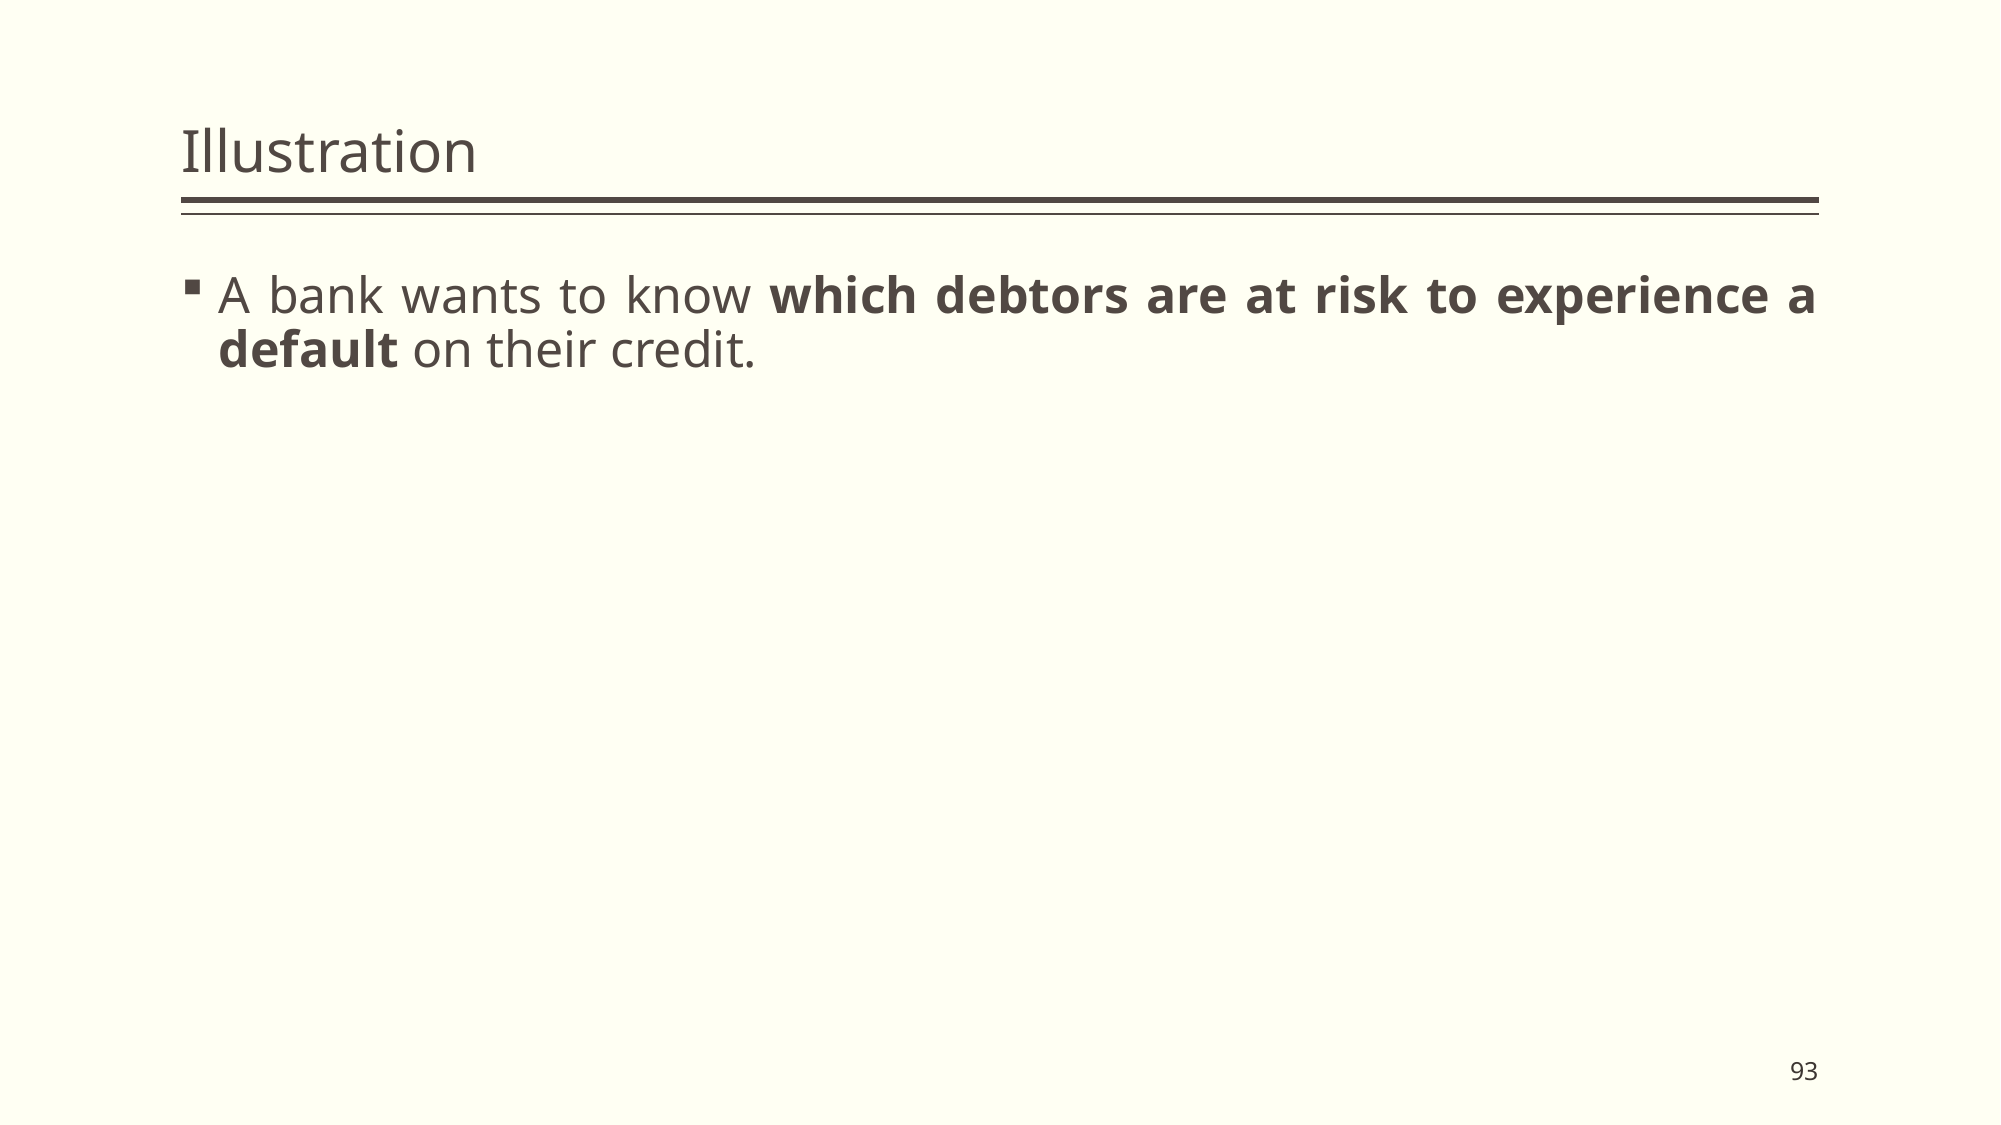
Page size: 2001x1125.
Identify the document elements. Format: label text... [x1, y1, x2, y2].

title Illustration [181, 12, 1819, 193]
list A bank wants to know which debtors are at risk to experience a default on their credit. [181, 262, 1819, 1013]
slide_number 93 [1518, 1042, 1819, 1103]
